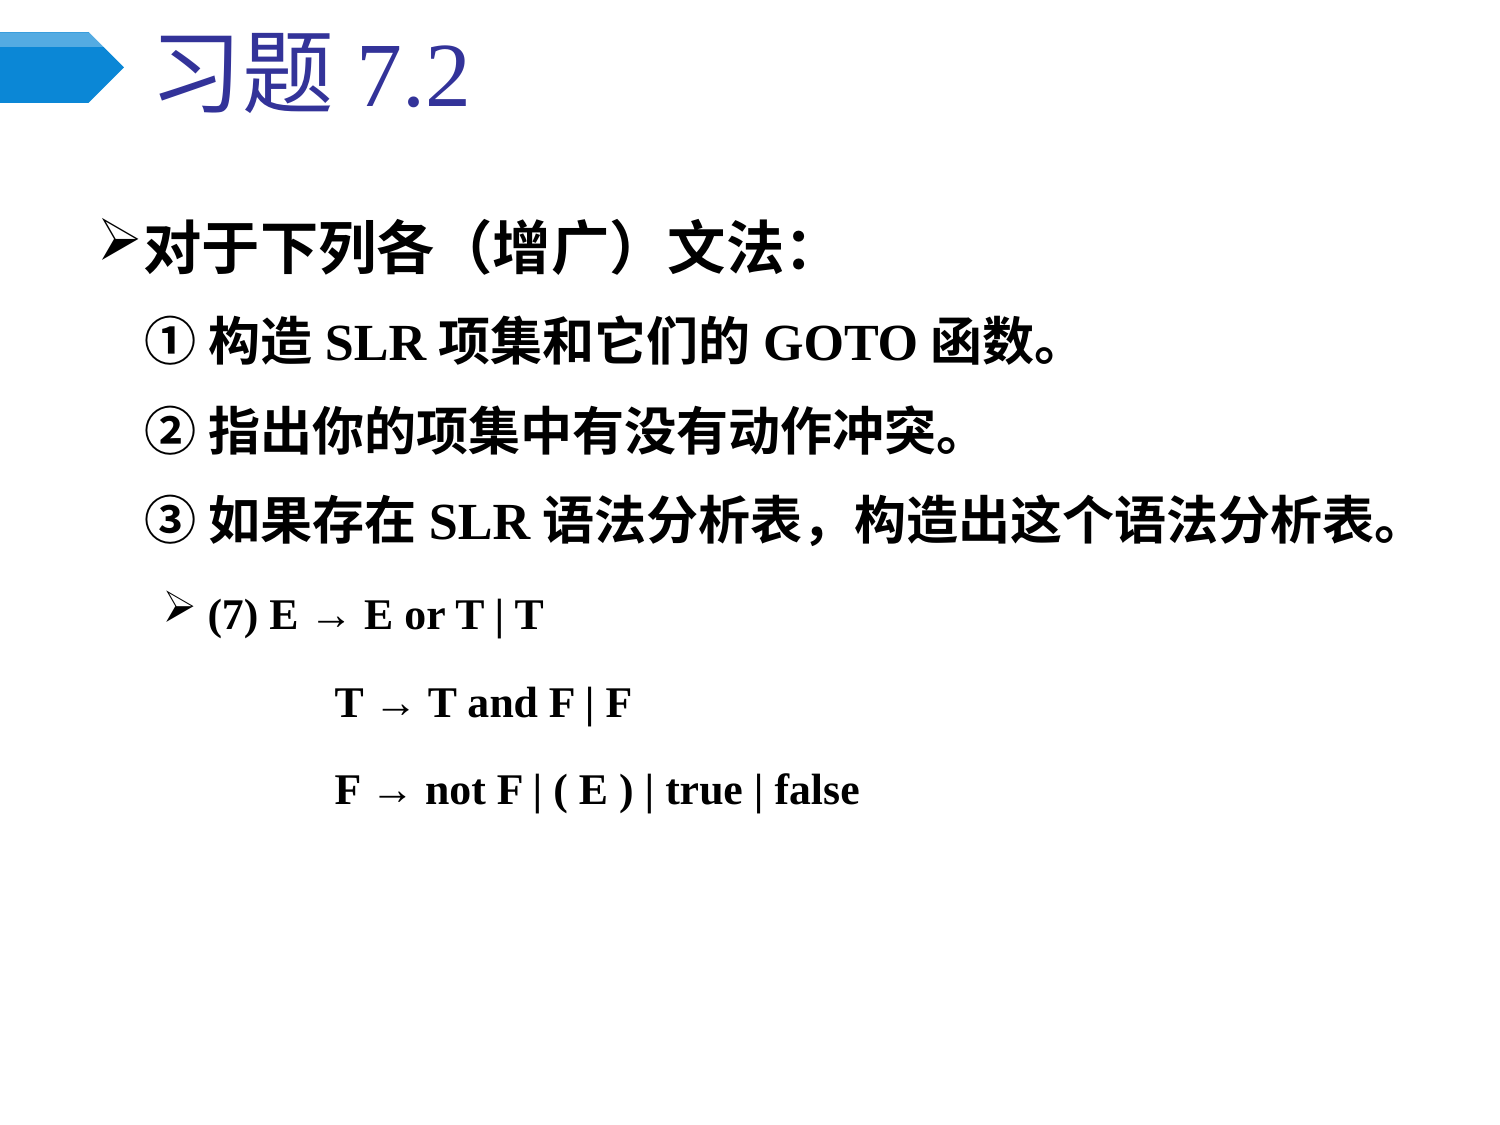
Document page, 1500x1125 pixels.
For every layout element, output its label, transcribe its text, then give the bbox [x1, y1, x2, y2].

title 习题7.2 [135, 26, 1468, 132]
list 对于下列各（增广）文法： ①构造SLR项集和它们的GOTO函数。 ②指出你的项集中有没有动作冲突。 ③如果存在SLR语法分析表，构造出这个语法分析表。 (7) E → E or T | T T → T and F | F F → not F | ( E ) | true | false [82, 194, 1430, 996]
